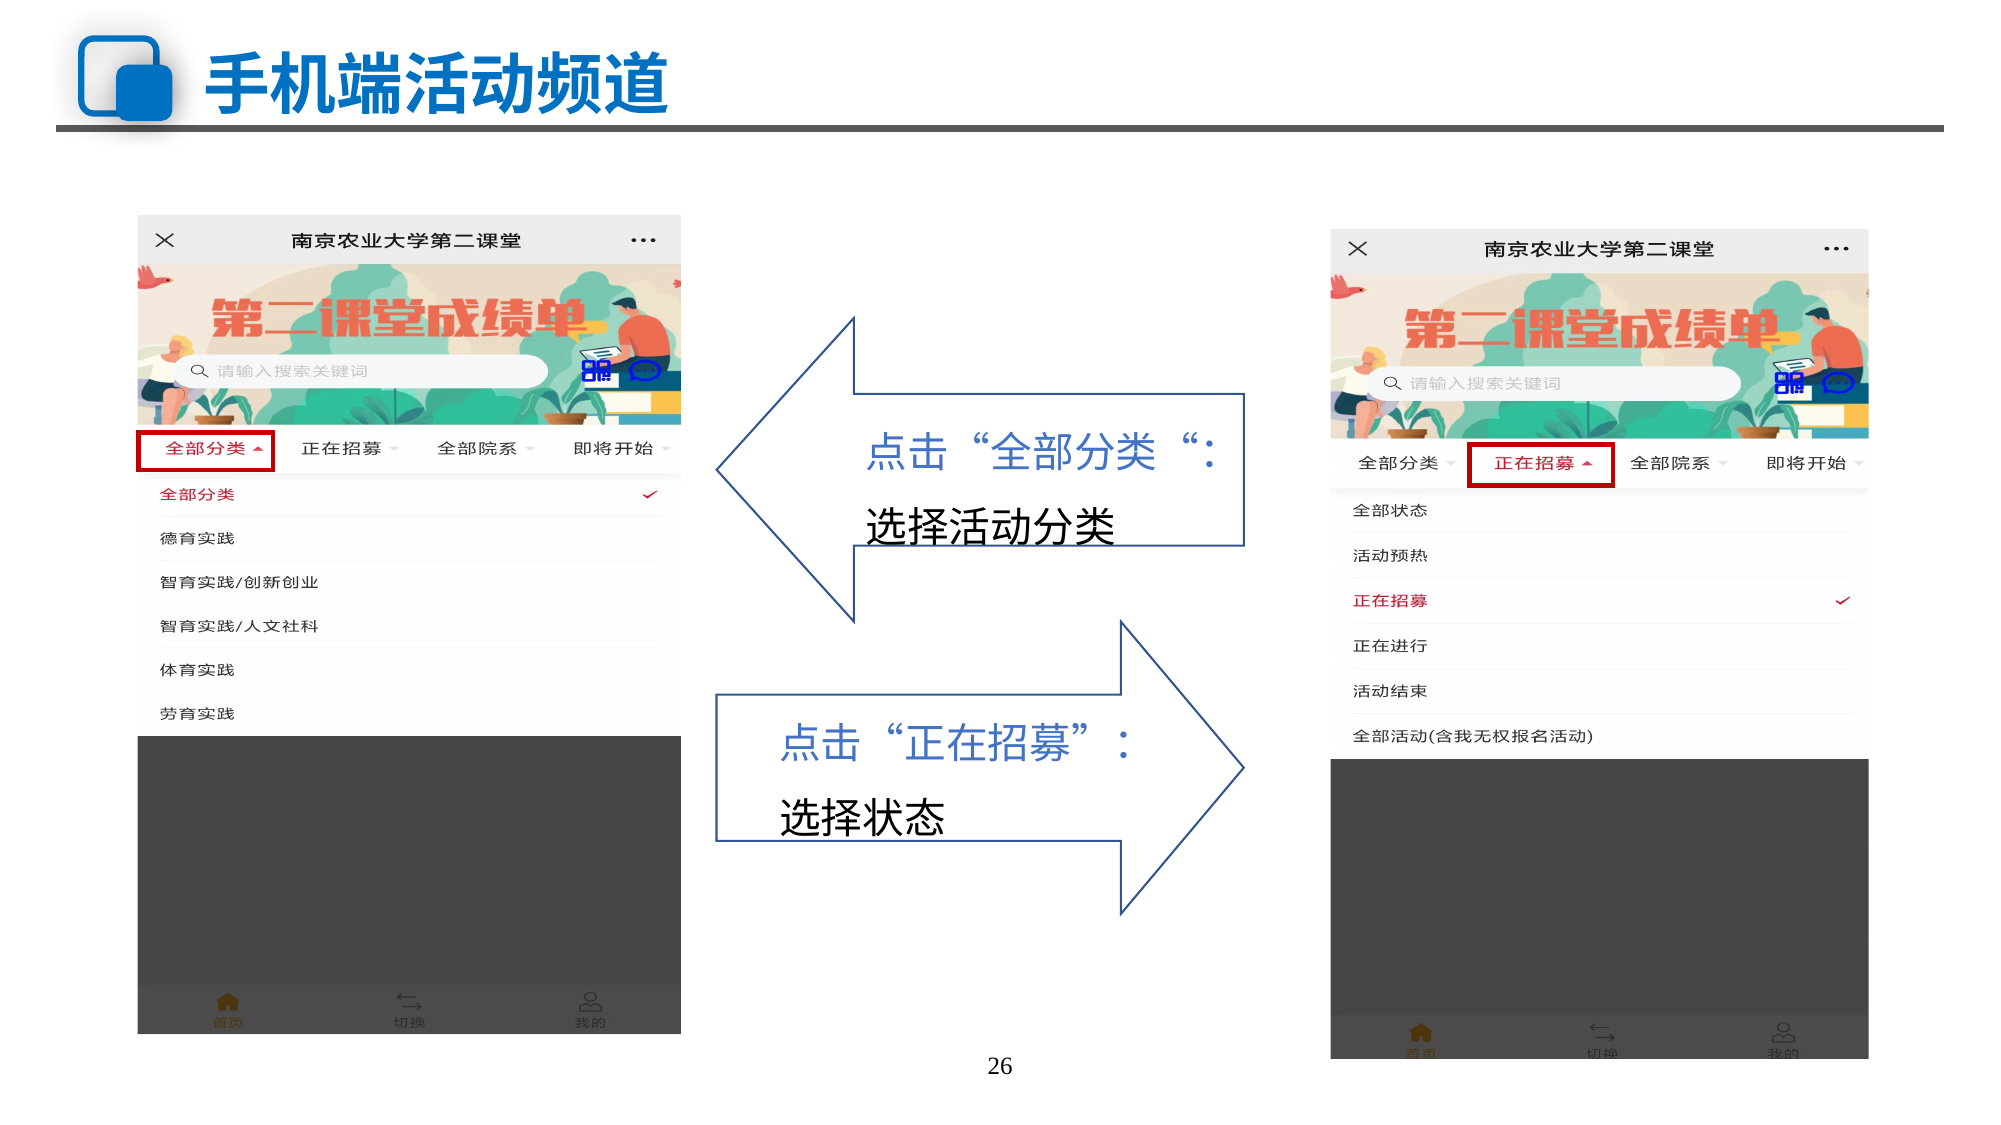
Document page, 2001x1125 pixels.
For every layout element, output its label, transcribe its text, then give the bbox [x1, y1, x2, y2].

picture [1330, 229, 1869, 1059]
slide_number 26 [774, 1042, 1225, 1103]
picture [137, 215, 684, 1035]
text_box 手机端活动频道 [188, 34, 741, 130]
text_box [716, 317, 1244, 914]
